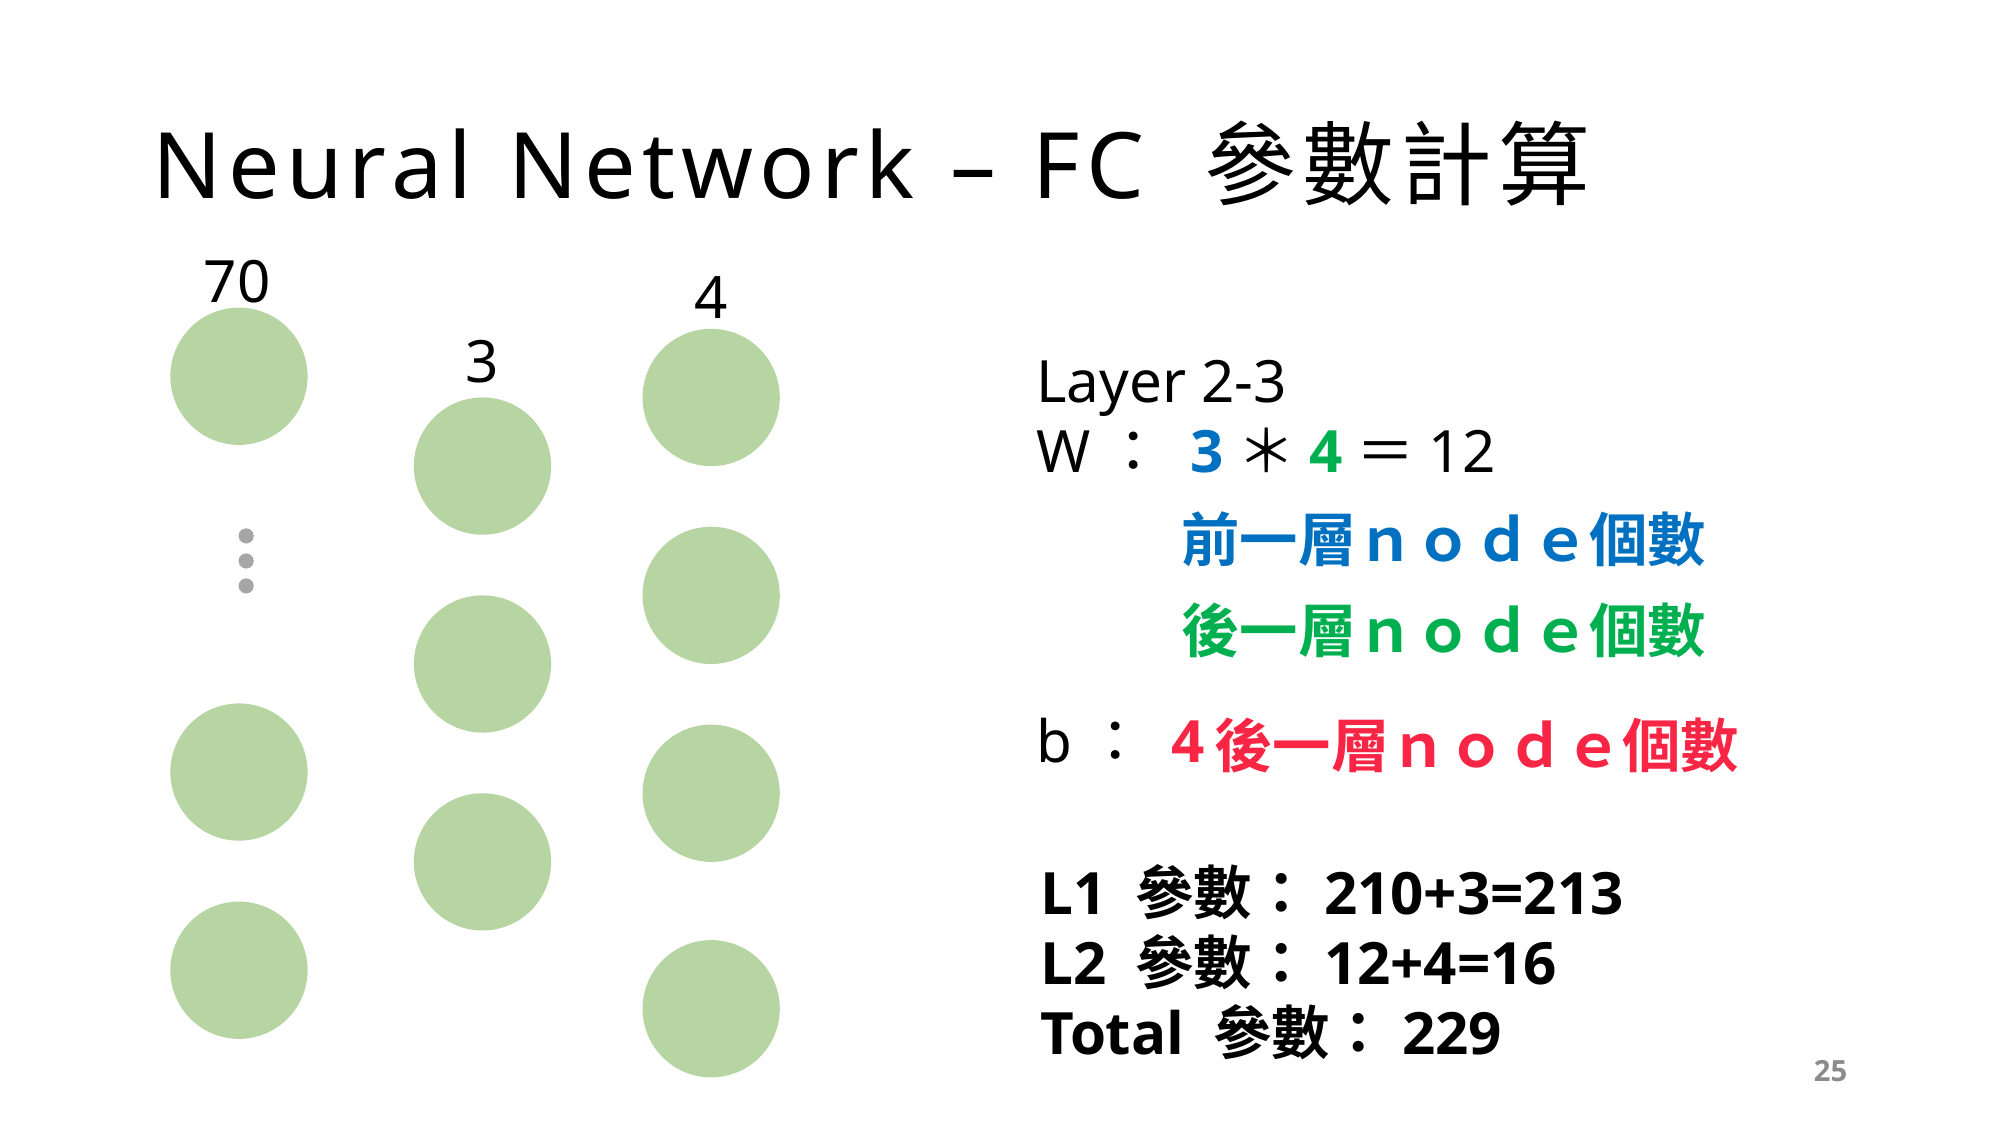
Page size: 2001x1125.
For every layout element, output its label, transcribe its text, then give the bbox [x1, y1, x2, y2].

text_box 後一層ｎｏｄｅ個數 [1200, 701, 1755, 787]
text_box [237, 527, 255, 545]
text_box [642, 940, 780, 1078]
text_box [642, 336, 780, 467]
text_box 3 [450, 317, 514, 402]
text_box [413, 402, 552, 535]
text_box 70 [189, 237, 286, 322]
text_box b： 4 [1021, 697, 1477, 782]
text_box [413, 793, 552, 931]
text_box [170, 703, 308, 841]
text_box [642, 724, 780, 862]
text_box Layer 2-3 W： 3＊4＝12 [1021, 336, 1658, 492]
slide_number 25 [1412, 1042, 1863, 1103]
text_box 4 [679, 252, 743, 338]
text_box L1 參數：210+3=213 L2 參數：12+4=16 Total 參數：229 [1025, 848, 1639, 1074]
text_box [170, 322, 308, 445]
text_box 後一層ｎｏｄｅ個數 [1167, 586, 1722, 672]
text_box [237, 552, 255, 570]
text_box [170, 901, 308, 1039]
text_box [413, 595, 552, 733]
text_box [642, 526, 780, 665]
text_box [237, 577, 255, 595]
title Neural Network – FC 參數計算 [137, 59, 1863, 278]
text_box 前一層ｎｏｄｅ個數 [1167, 495, 1722, 581]
